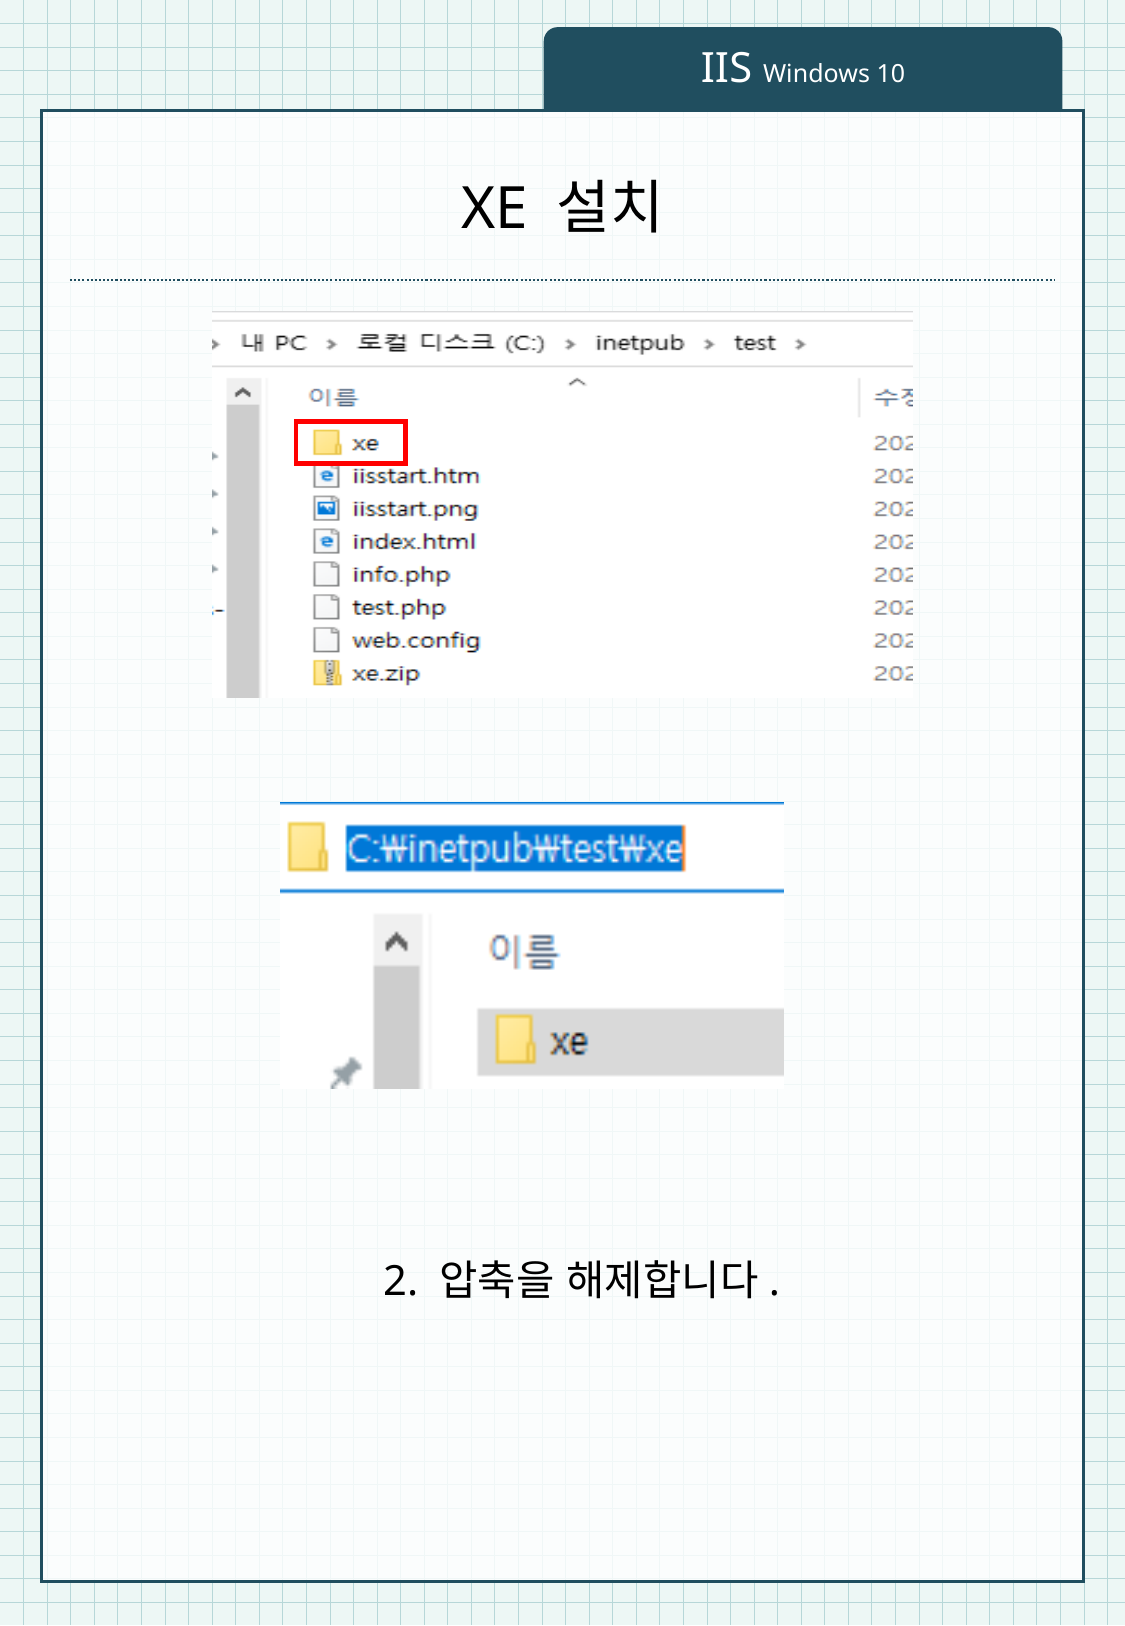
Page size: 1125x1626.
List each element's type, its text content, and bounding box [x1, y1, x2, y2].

picture [212, 311, 913, 698]
text_box 2. 압축을 해제합니다. [69, 1252, 1029, 1625]
title XE 설치 [77, 152, 1048, 267]
text_box [41, 109, 1084, 1582]
picture [280, 802, 784, 1089]
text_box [543, 27, 1063, 111]
